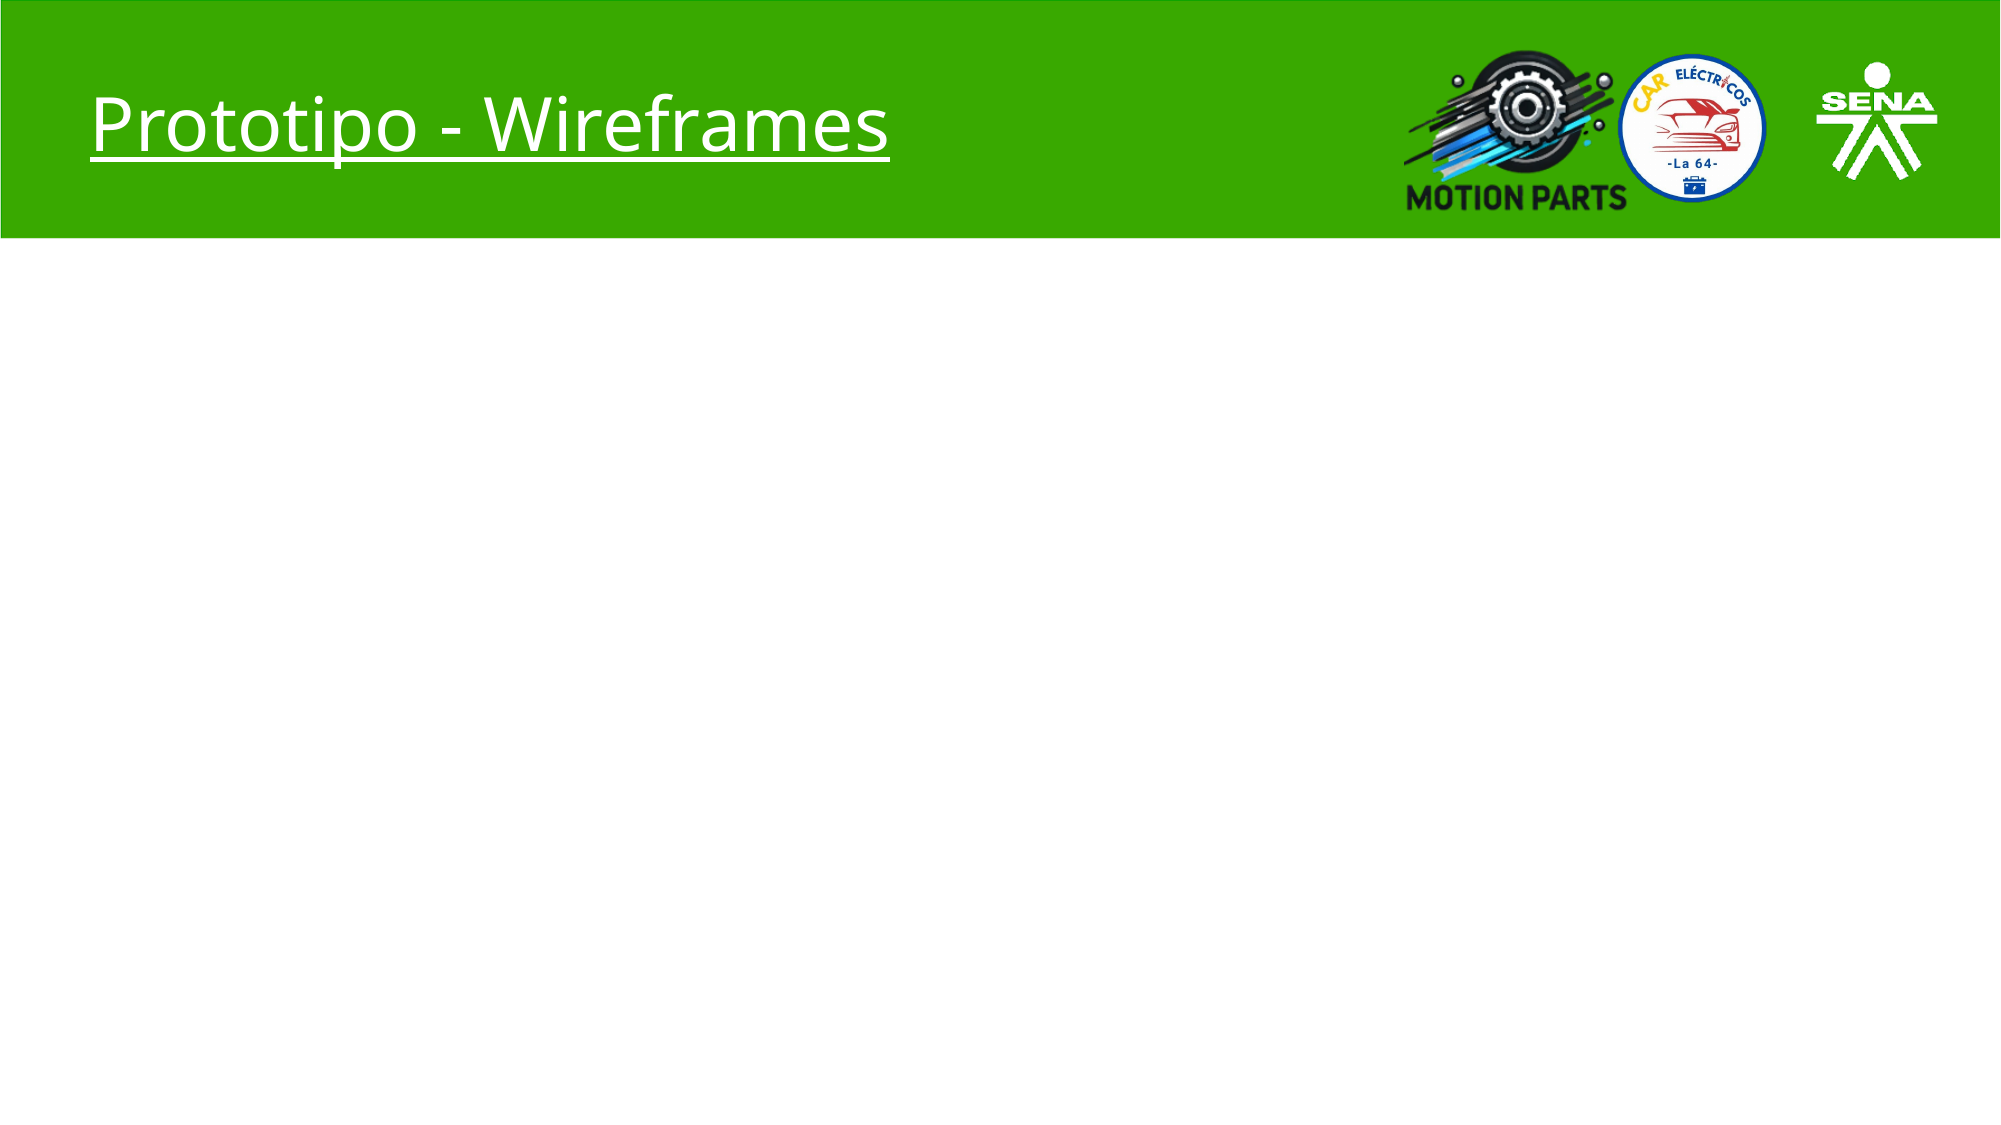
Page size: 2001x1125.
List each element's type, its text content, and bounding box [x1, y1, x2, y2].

title Prototipo - Wireframes [74, 18, 1800, 236]
picture [0, 0, 2001, 1125]
